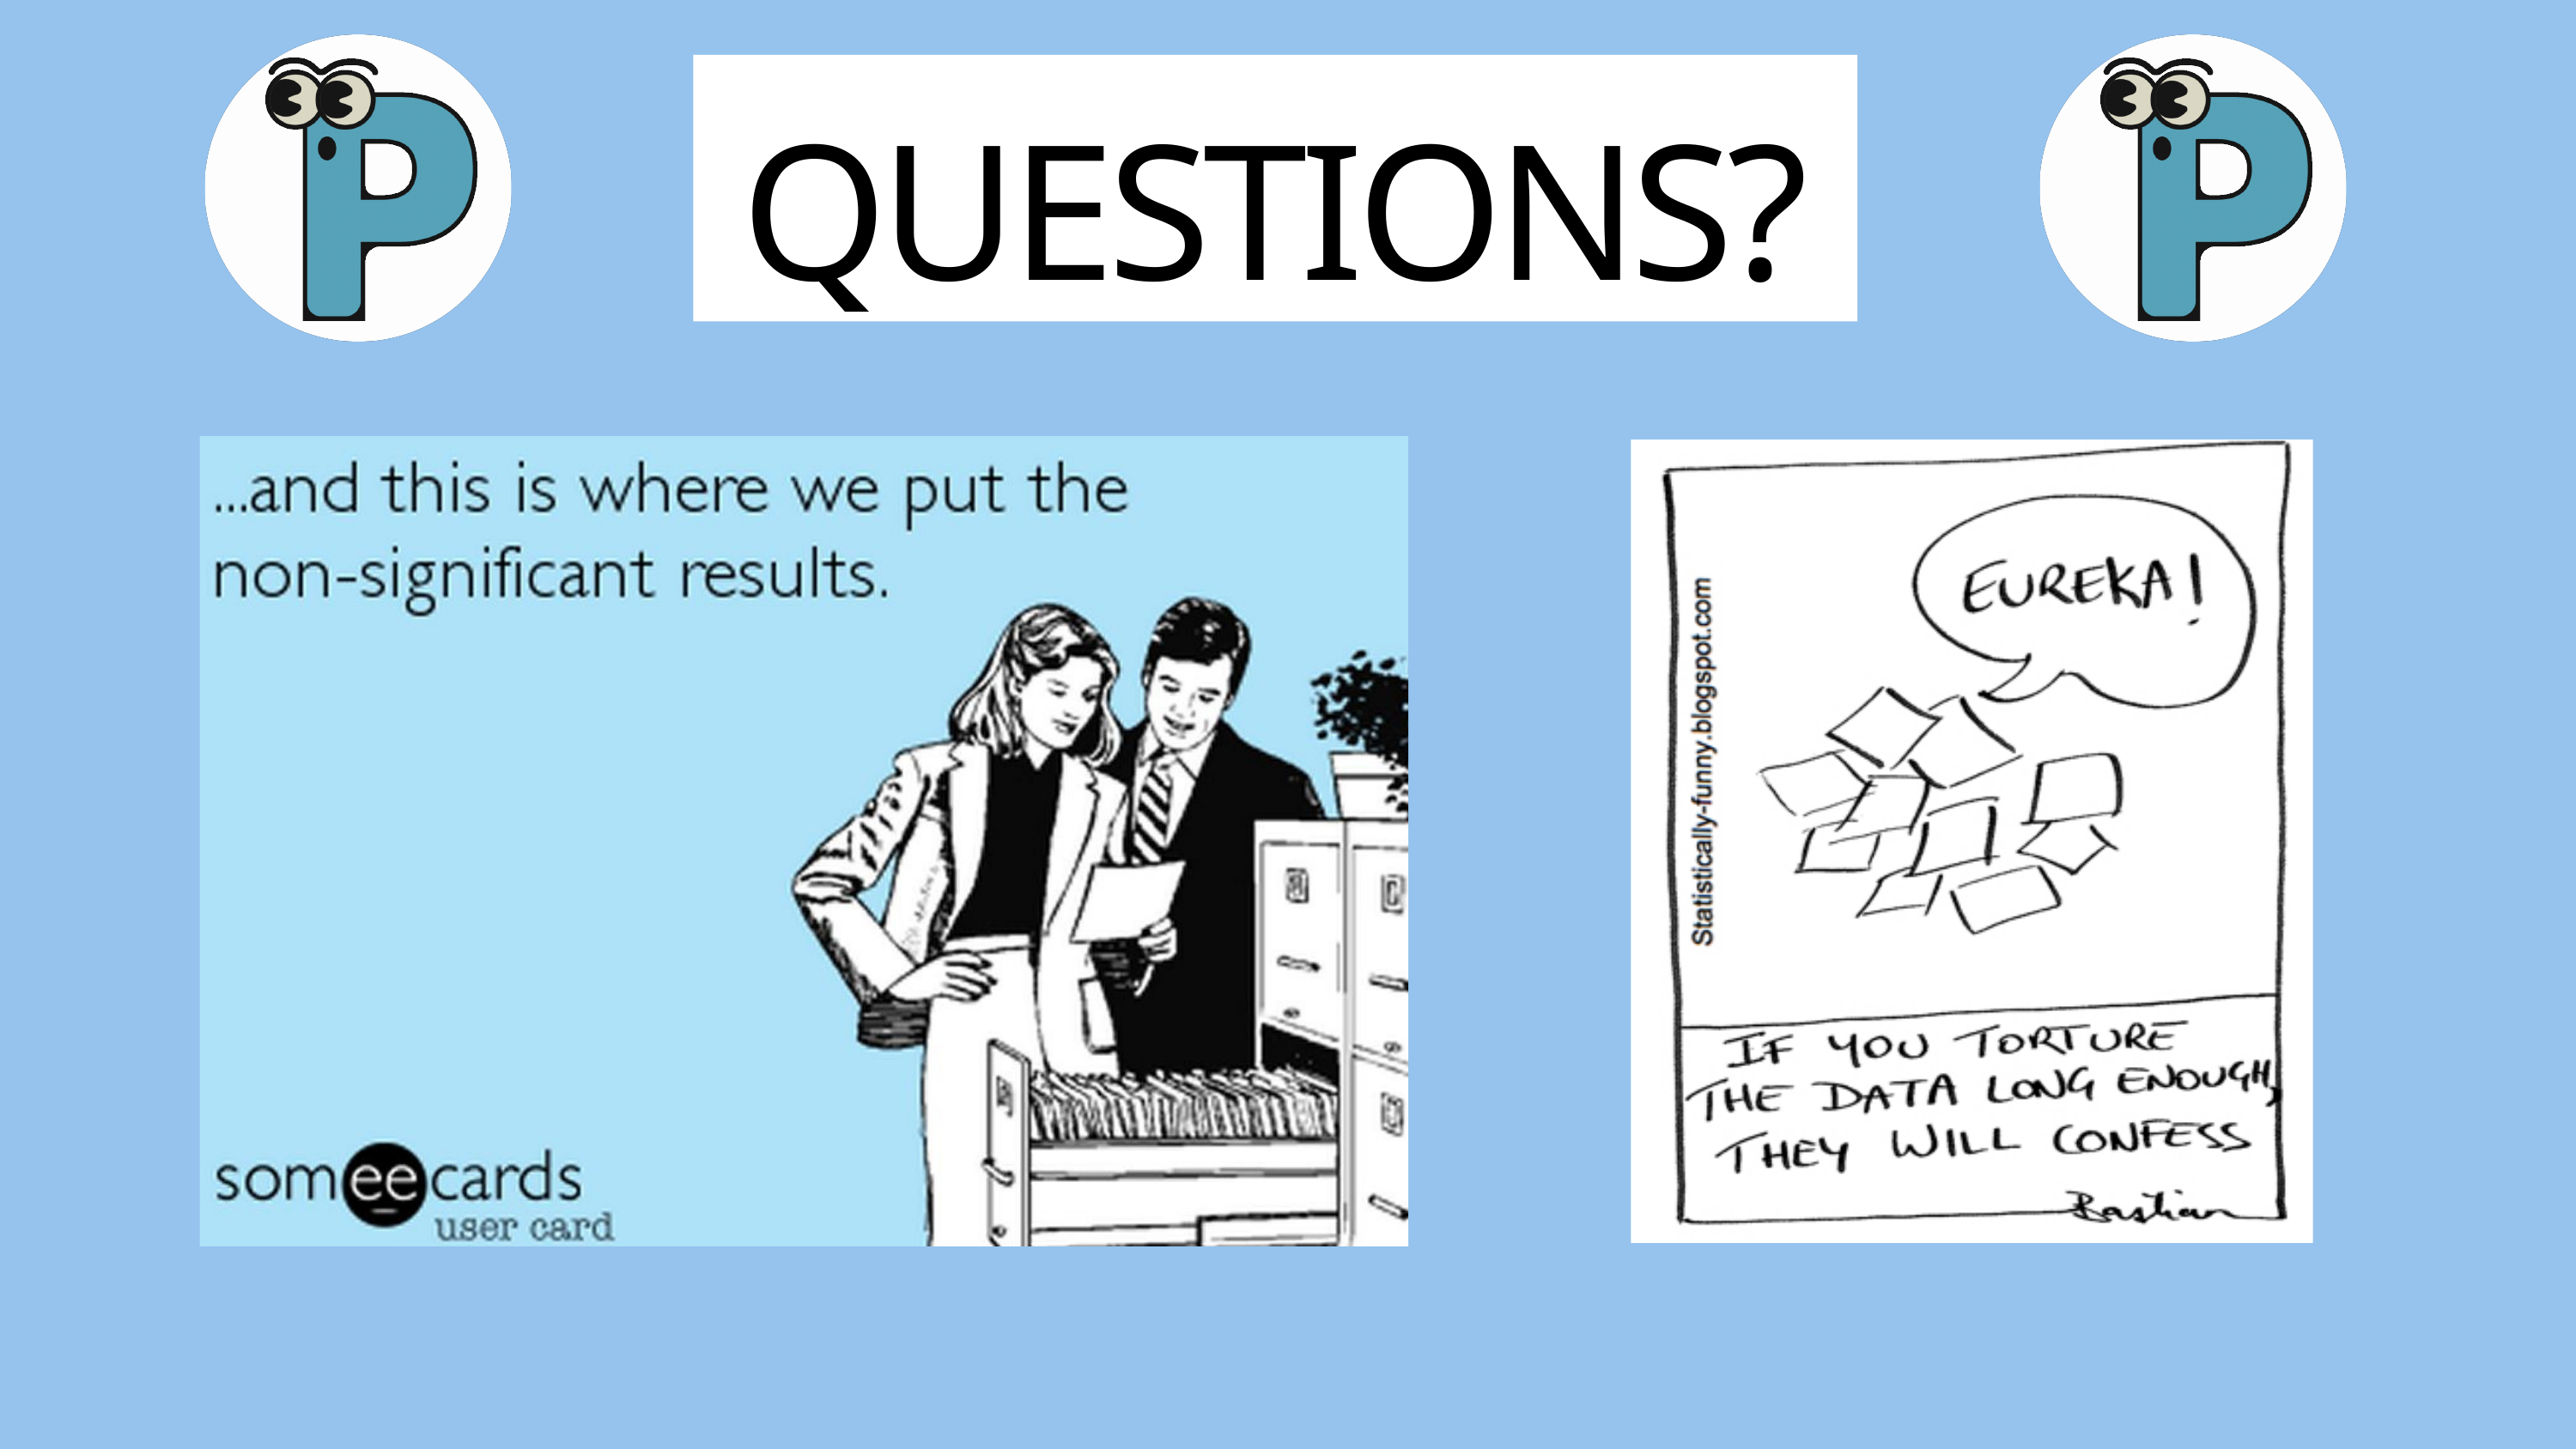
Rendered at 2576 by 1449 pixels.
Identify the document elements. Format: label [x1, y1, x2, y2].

text_box [204, 34, 512, 342]
text_box [199, 436, 1409, 1246]
text_box [1631, 440, 2313, 1244]
text_box [2039, 34, 2347, 342]
text_box [693, 54, 1858, 322]
